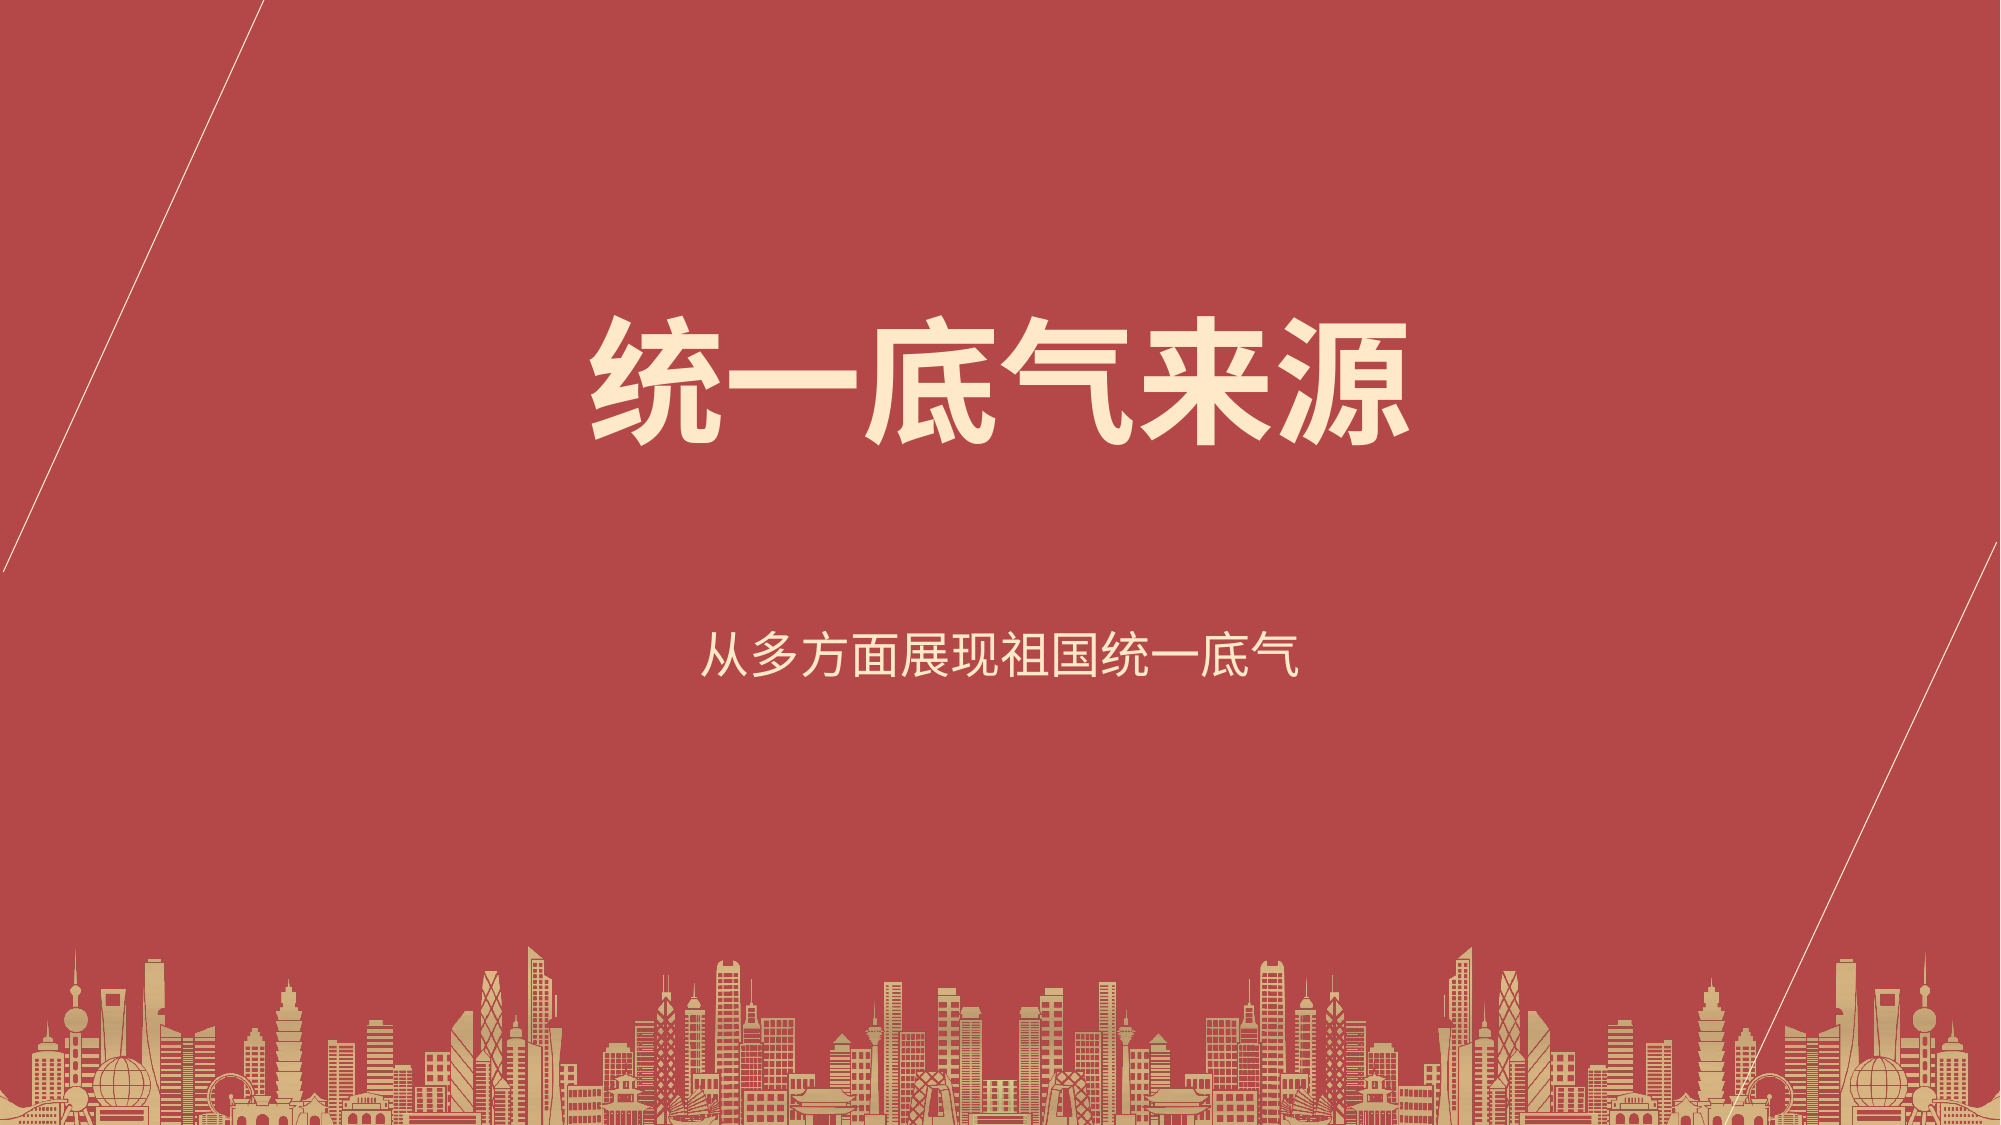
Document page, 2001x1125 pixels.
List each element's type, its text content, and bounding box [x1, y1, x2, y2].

picture [1726, 946, 2001, 1125]
list 从多方面展现祖国统一底气 [554, 603, 1446, 789]
title 统一底气来源 [409, 185, 1591, 572]
picture [0, 946, 1807, 1125]
